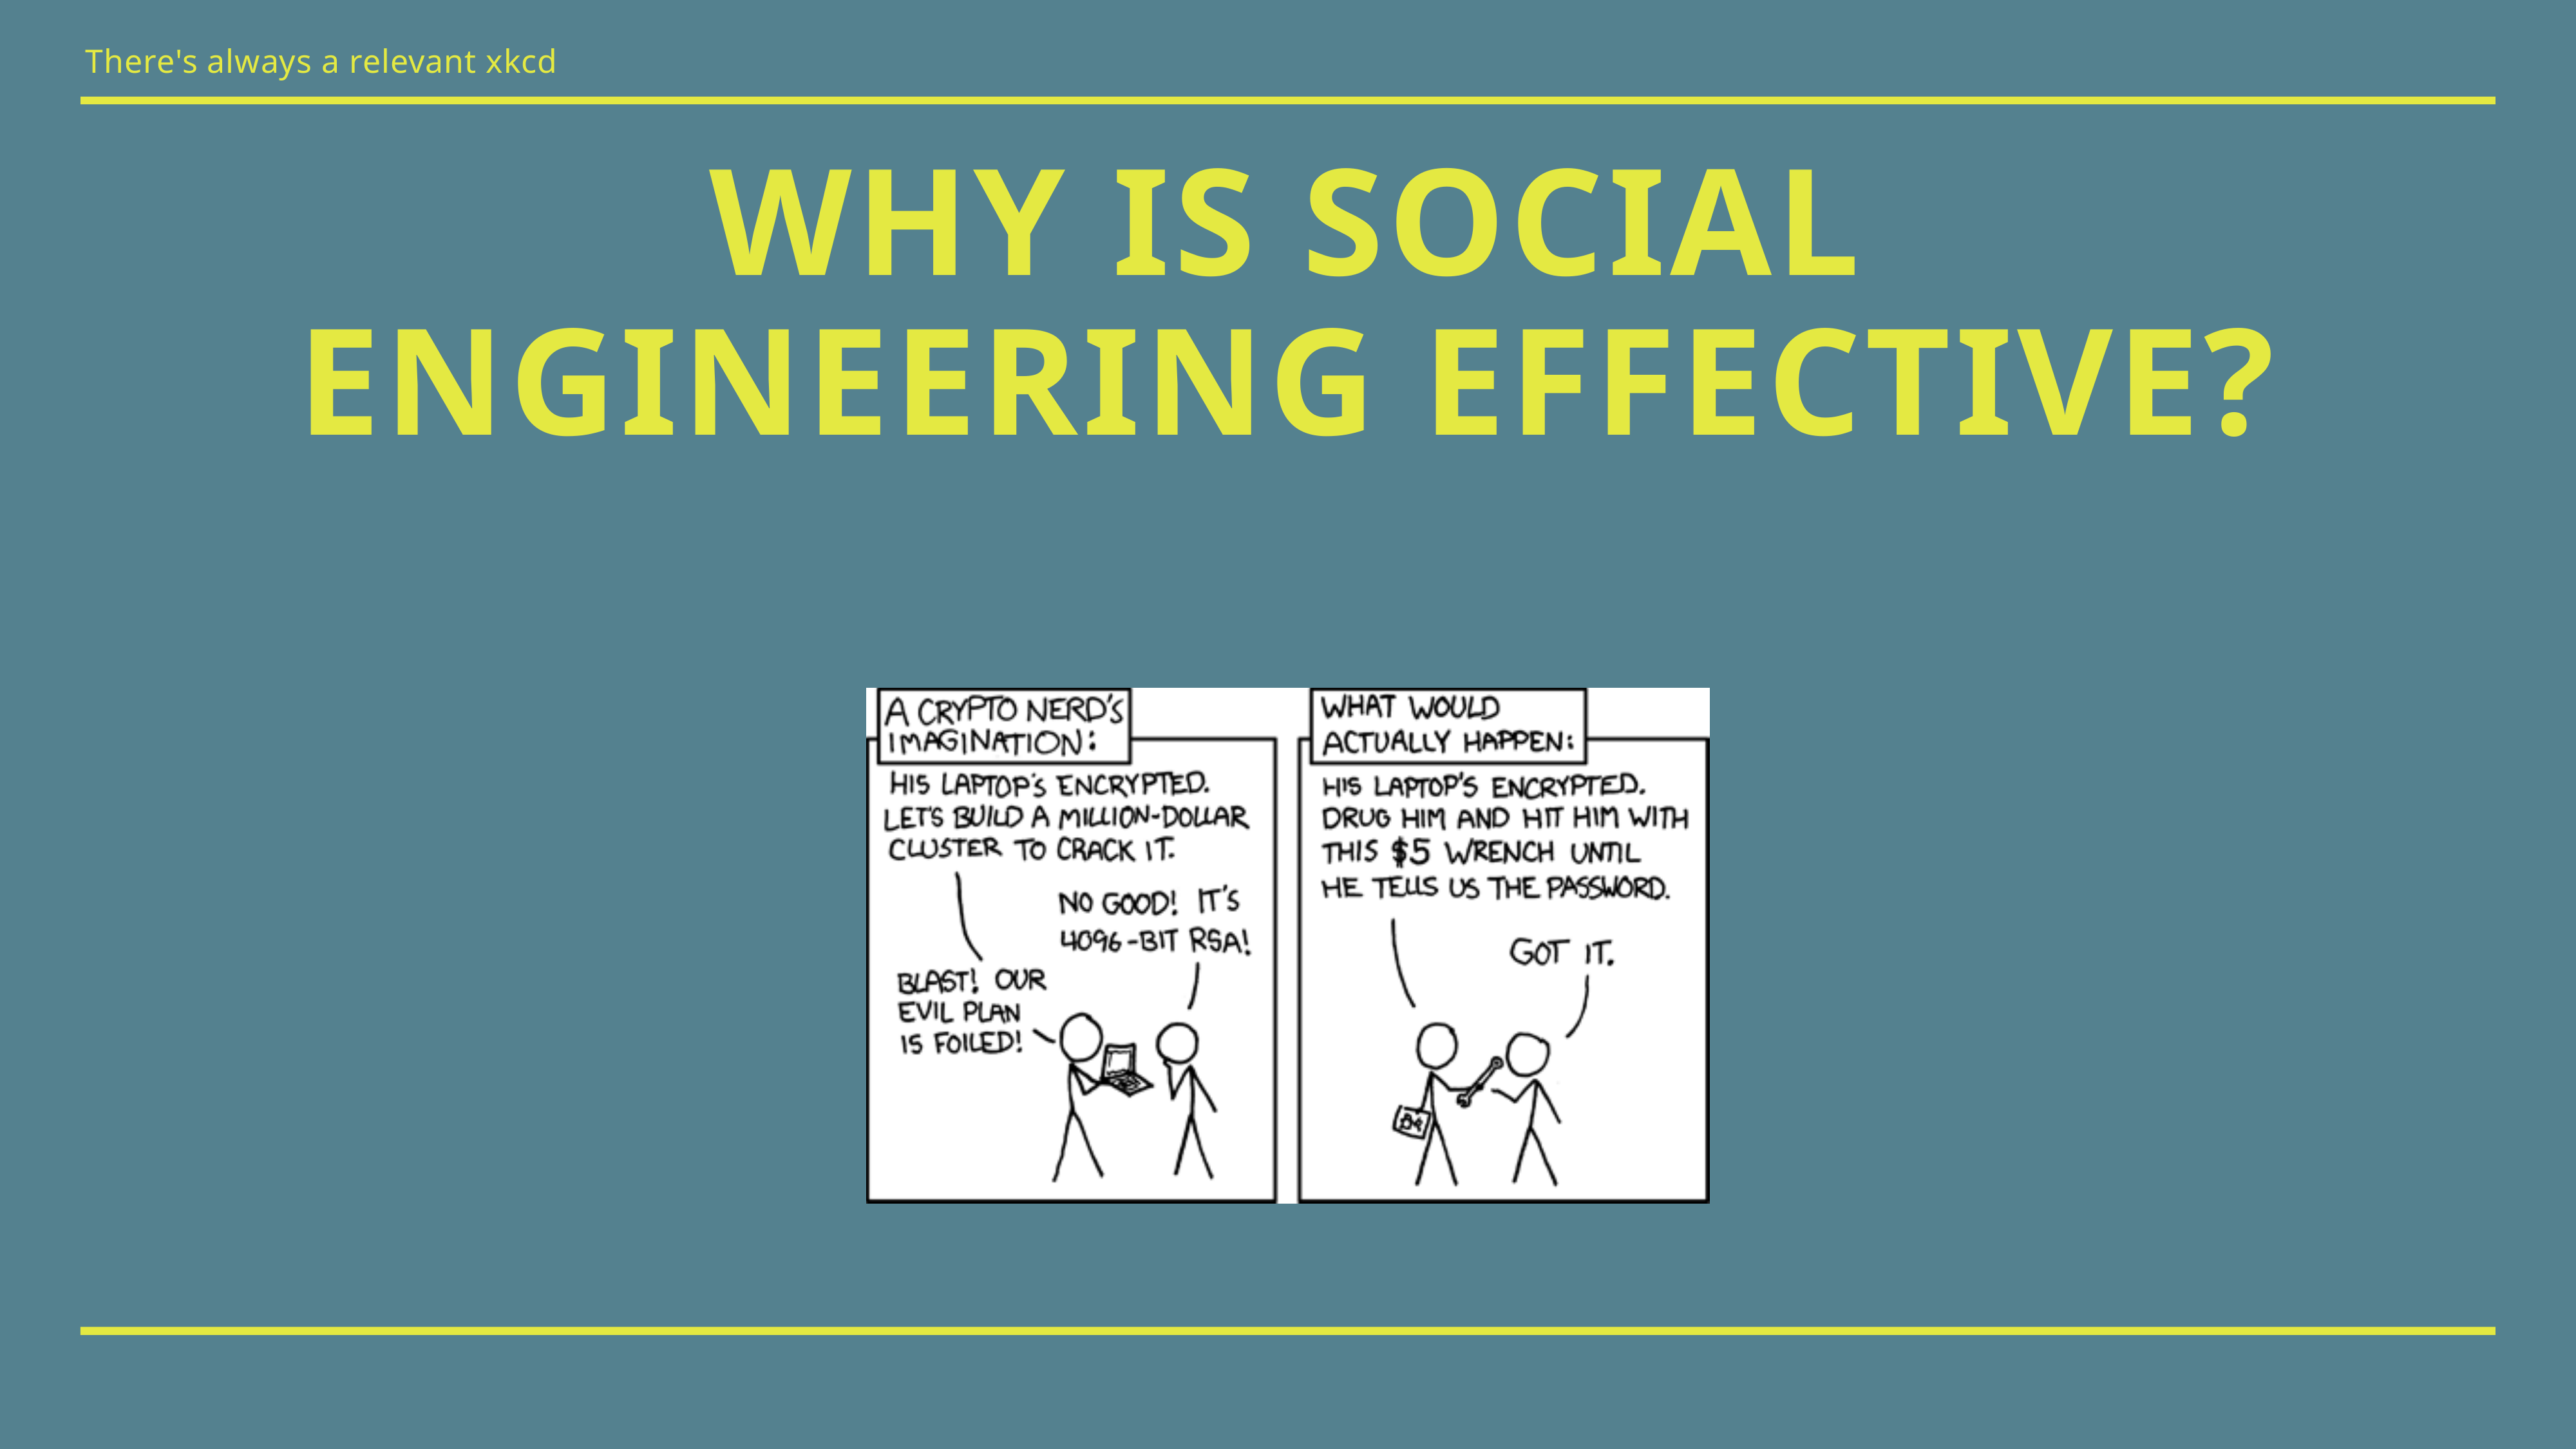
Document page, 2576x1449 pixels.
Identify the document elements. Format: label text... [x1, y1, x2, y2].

title Why is Social Engineering Effective? [220, 104, 2356, 511]
text_box There's always a relevant xkcd [80, 35, 1460, 85]
picture [866, 688, 1710, 1204]
